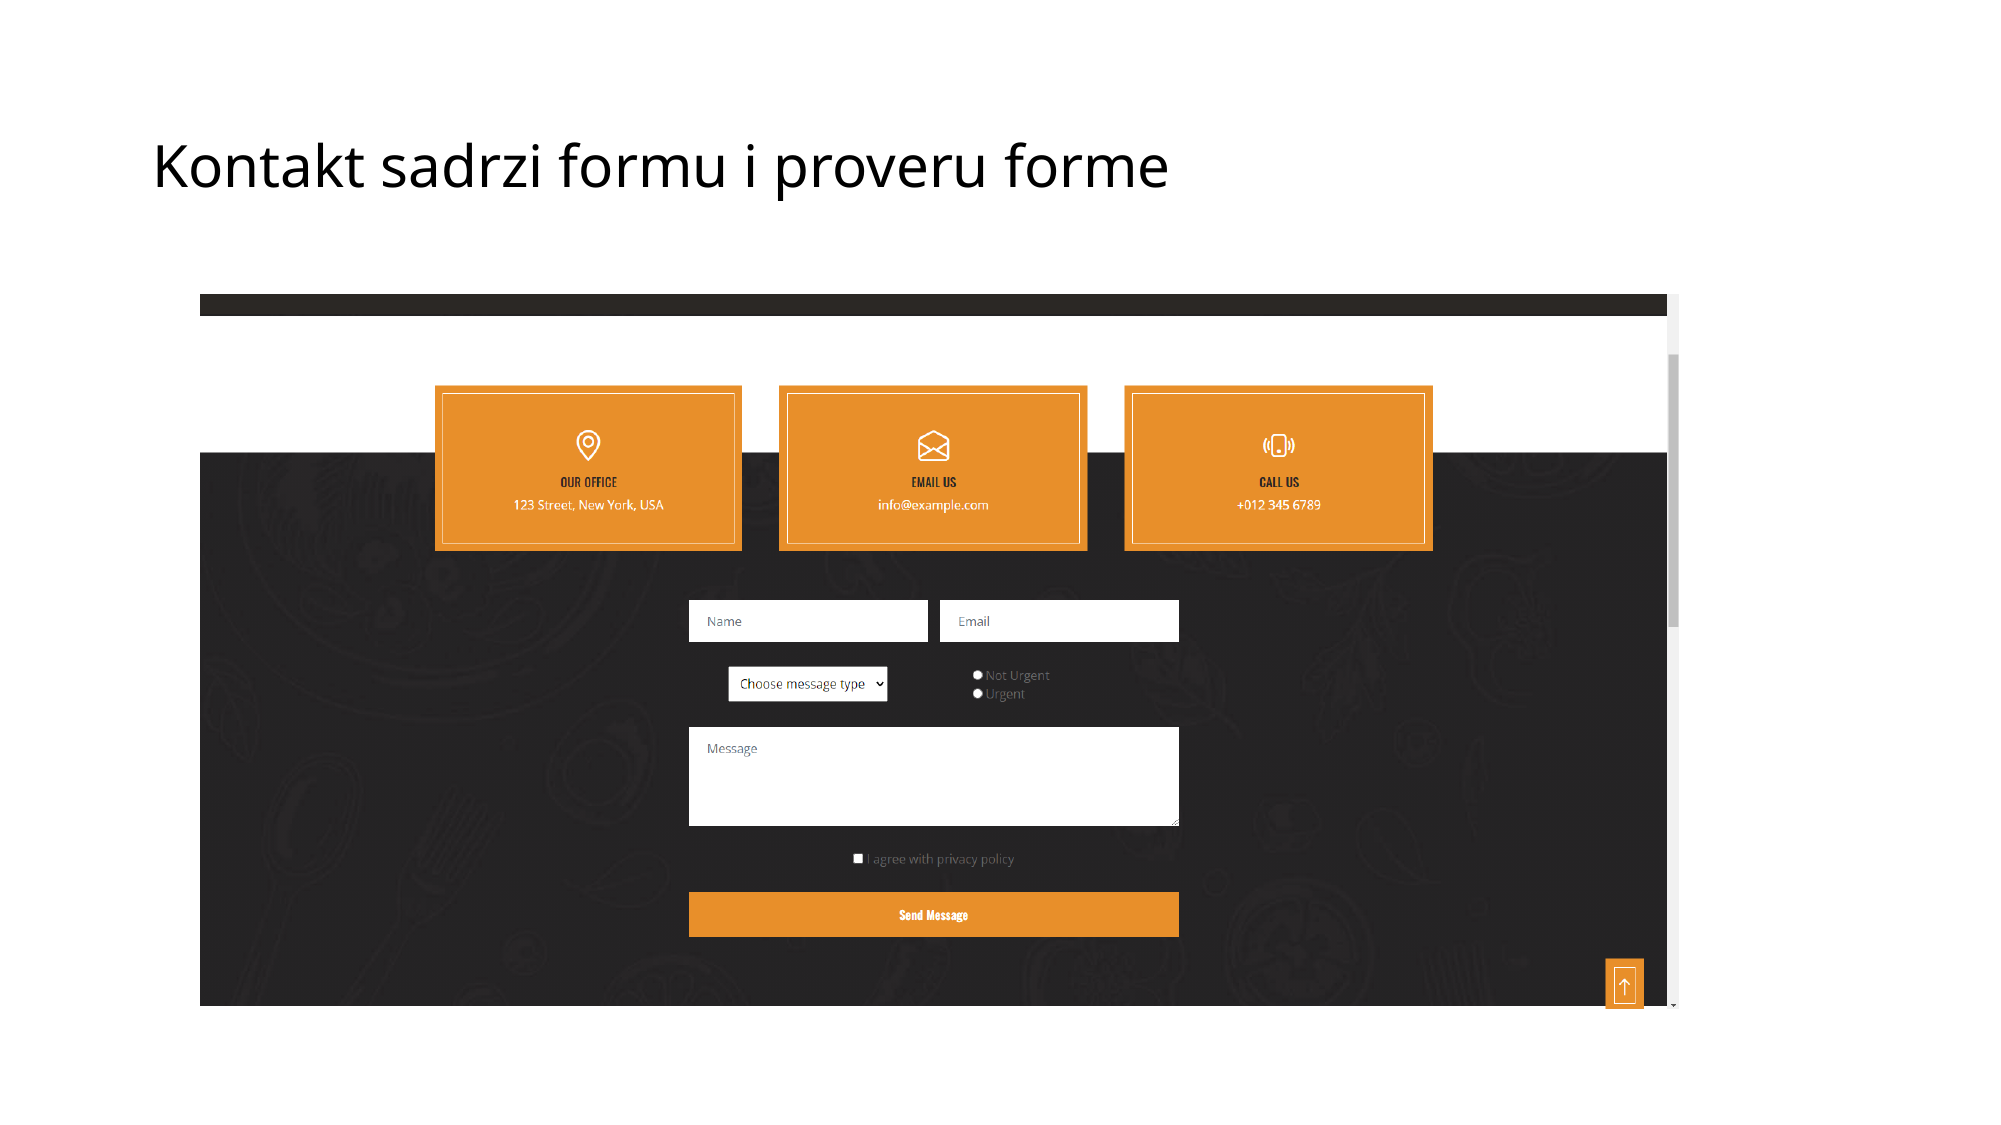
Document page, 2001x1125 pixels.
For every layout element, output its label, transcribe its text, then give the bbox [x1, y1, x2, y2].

title Kontakt sadrzi formu i proveru forme [137, 59, 1863, 278]
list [200, 294, 1679, 1009]
